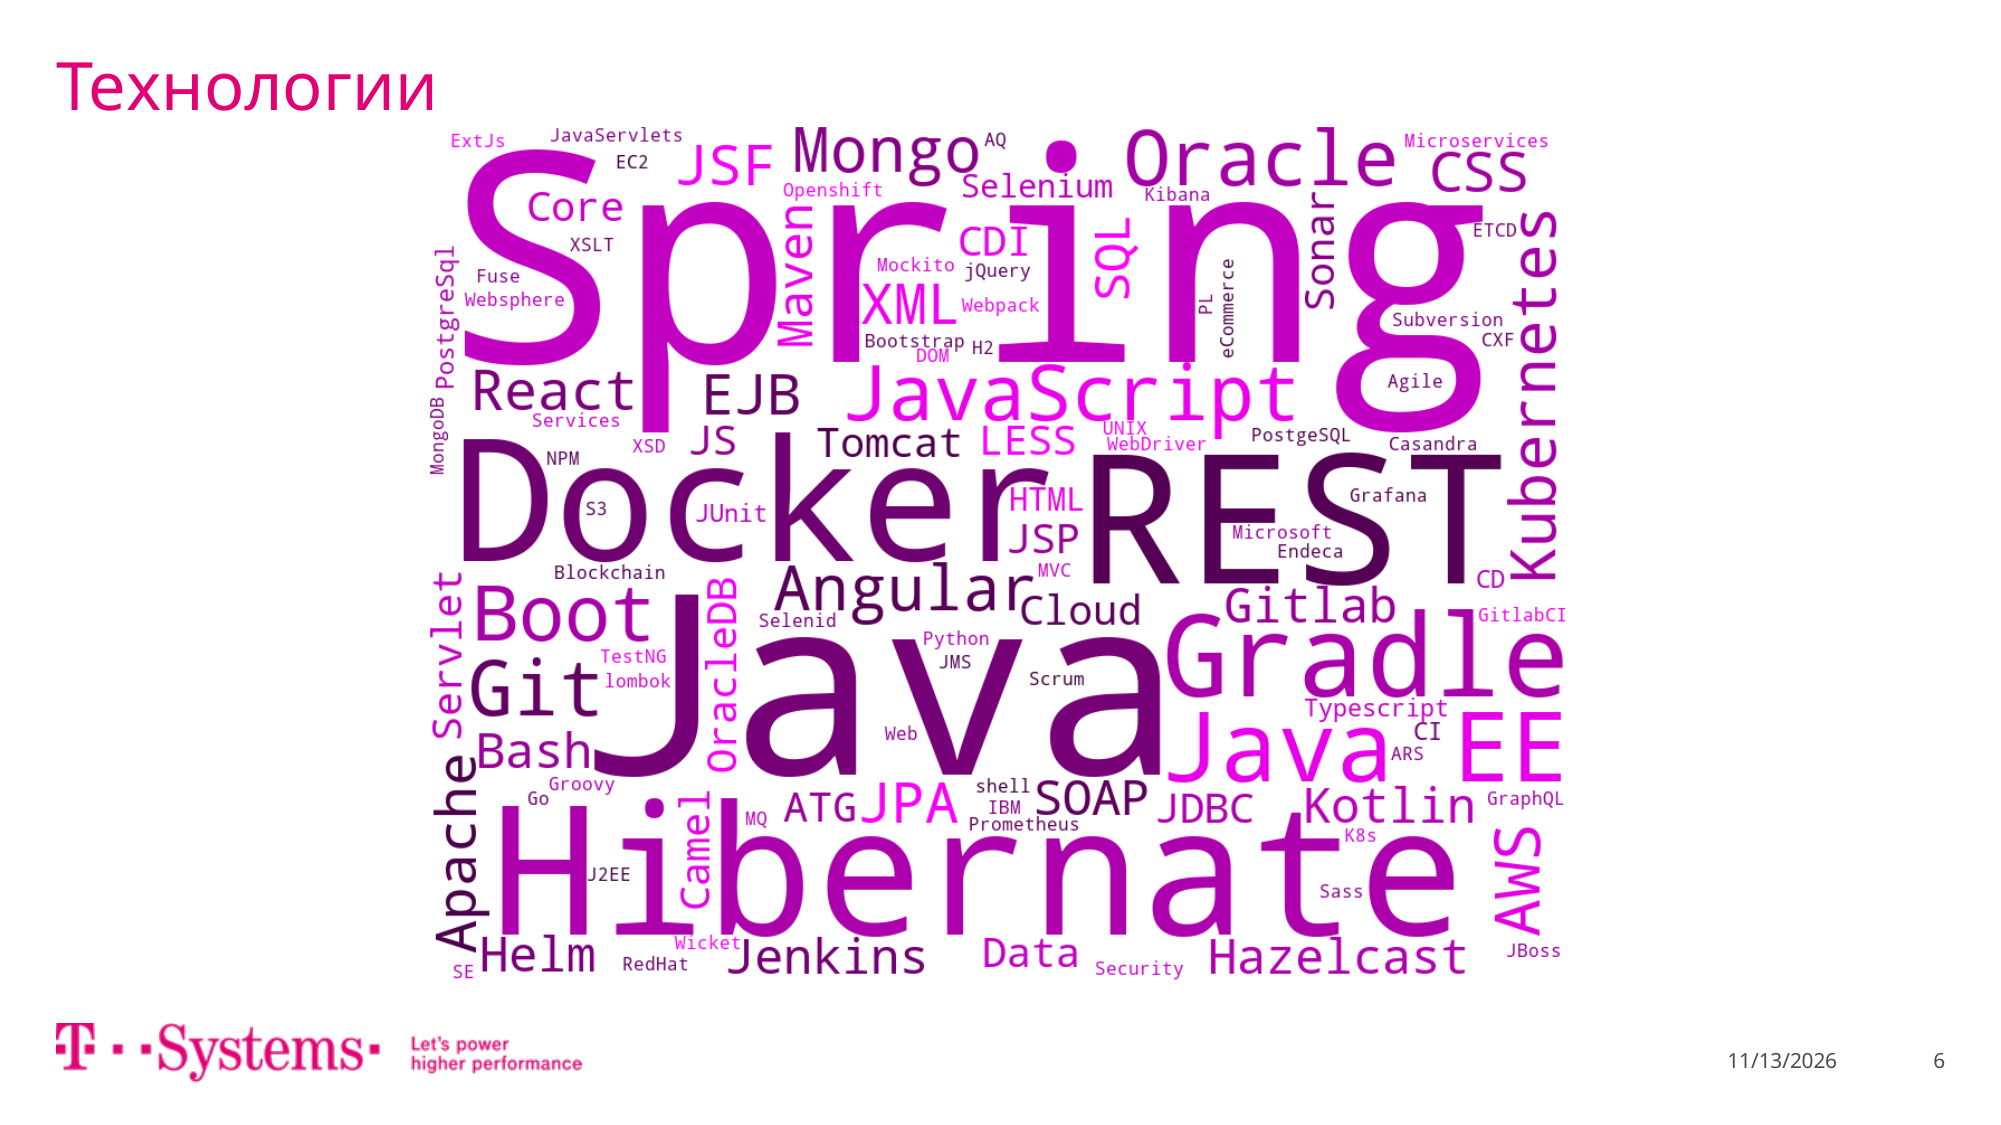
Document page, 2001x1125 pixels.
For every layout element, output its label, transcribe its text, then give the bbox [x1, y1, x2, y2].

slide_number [1695, 1052, 1870, 1071]
picture [428, 126, 1572, 985]
title Технологии [56, 56, 1945, 197]
slide_number 6 [1887, 1052, 1945, 1071]
picture [56, 1023, 582, 1083]
